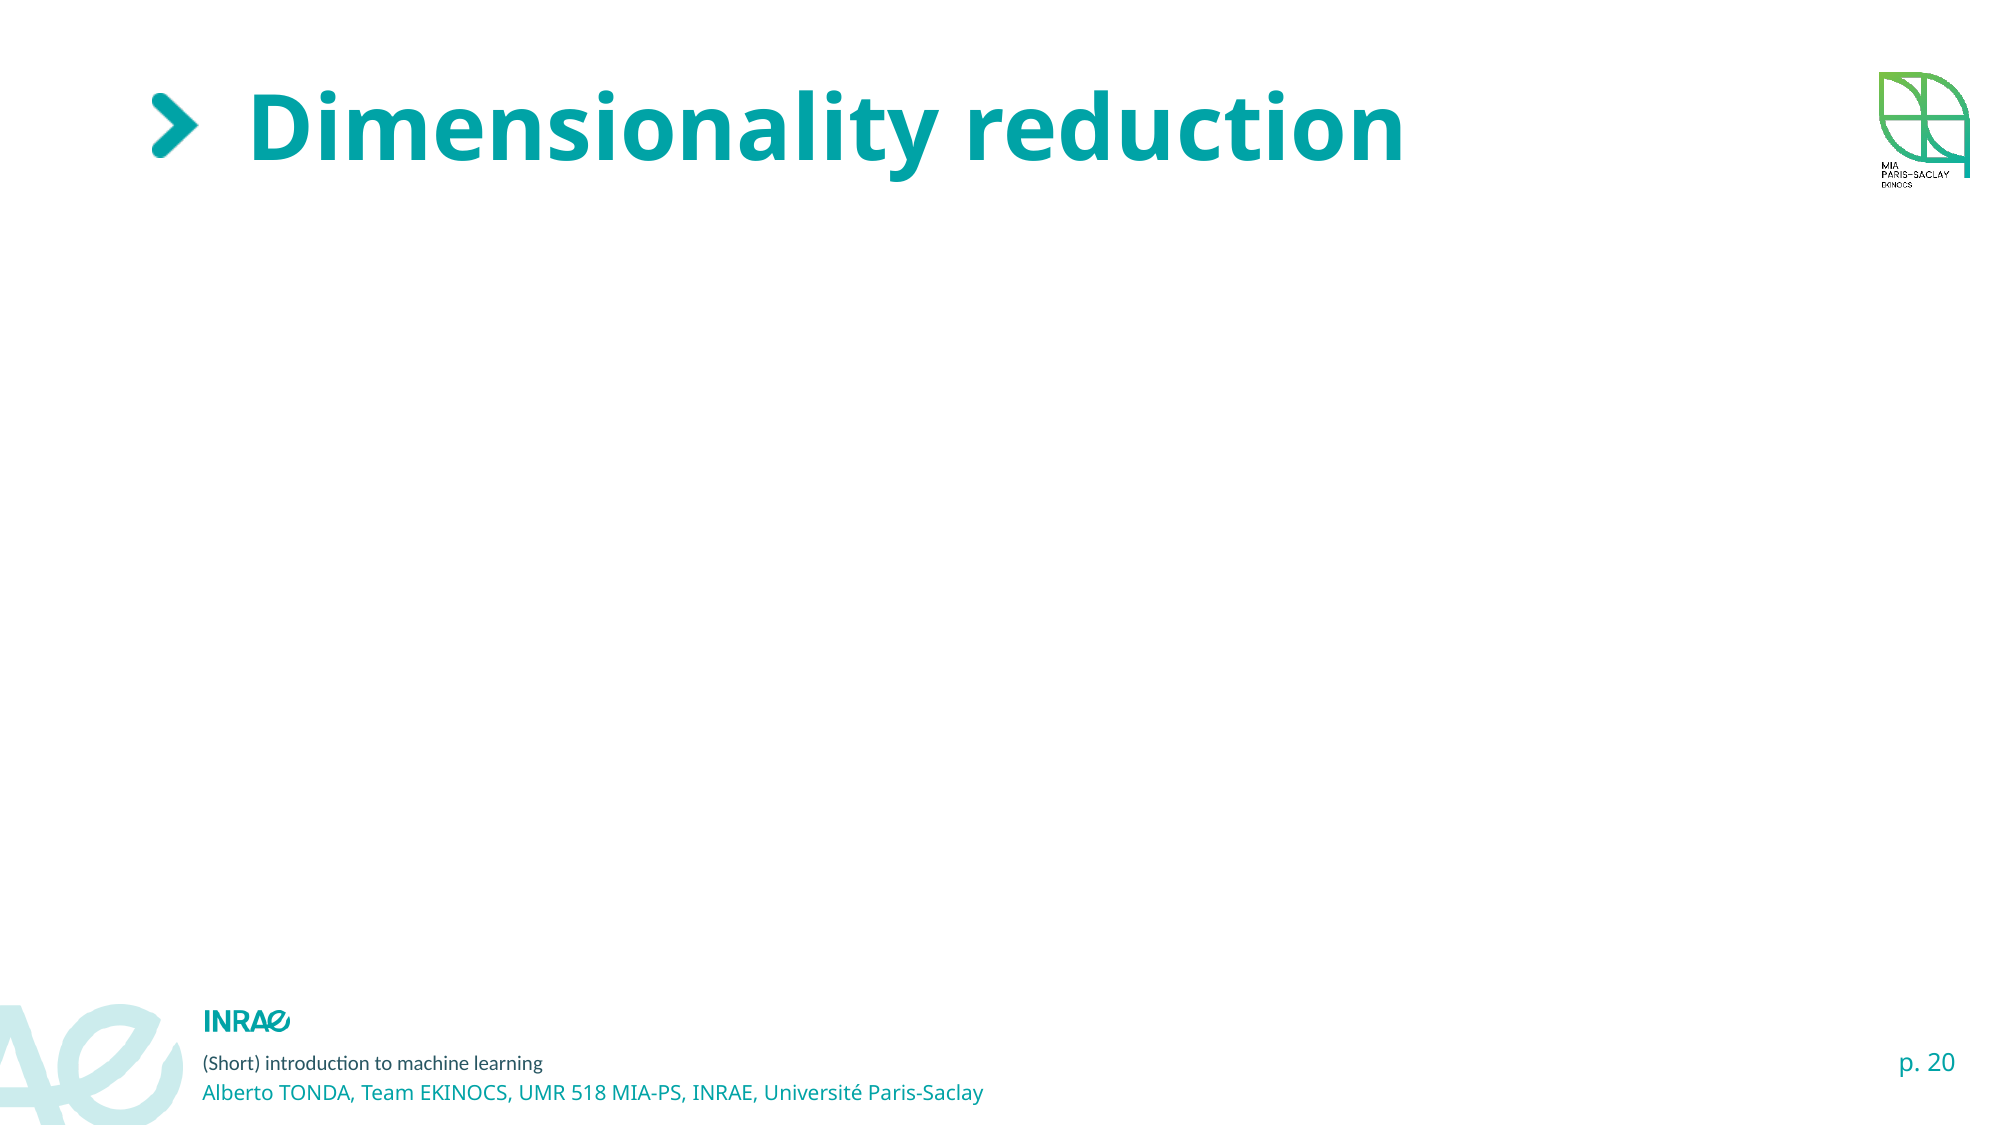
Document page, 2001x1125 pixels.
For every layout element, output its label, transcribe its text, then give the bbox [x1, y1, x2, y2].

title Dimensionality reduction [137, 59, 1863, 203]
picture [0, 996, 329, 1125]
picture [1862, 54, 1986, 205]
picture [152, 93, 200, 158]
